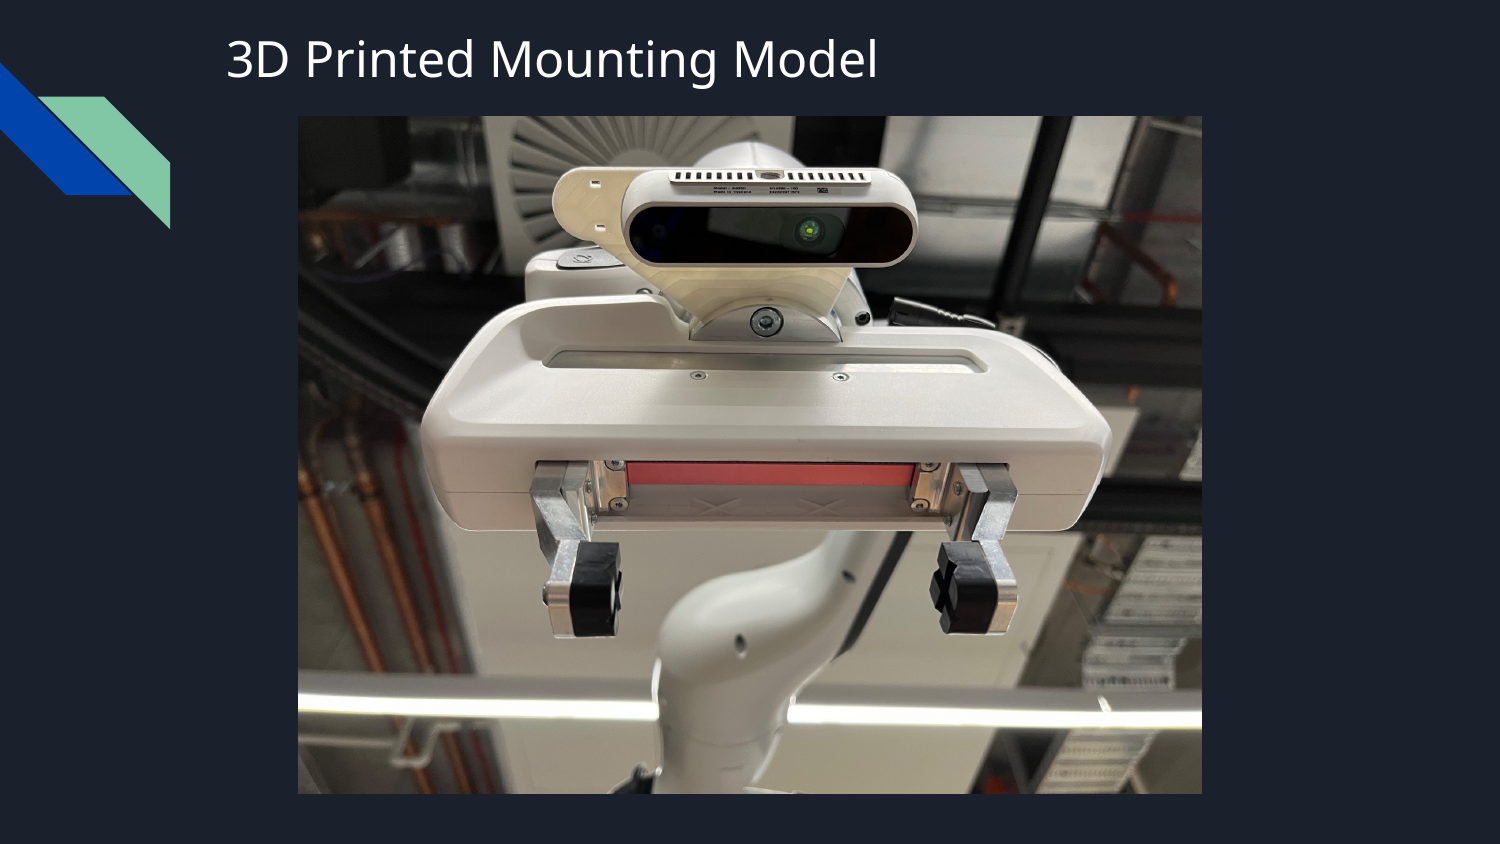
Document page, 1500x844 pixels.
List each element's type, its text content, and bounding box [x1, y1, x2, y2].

picture [298, 115, 1202, 794]
title 3D Printed Mounting Model [211, 12, 1367, 117]
